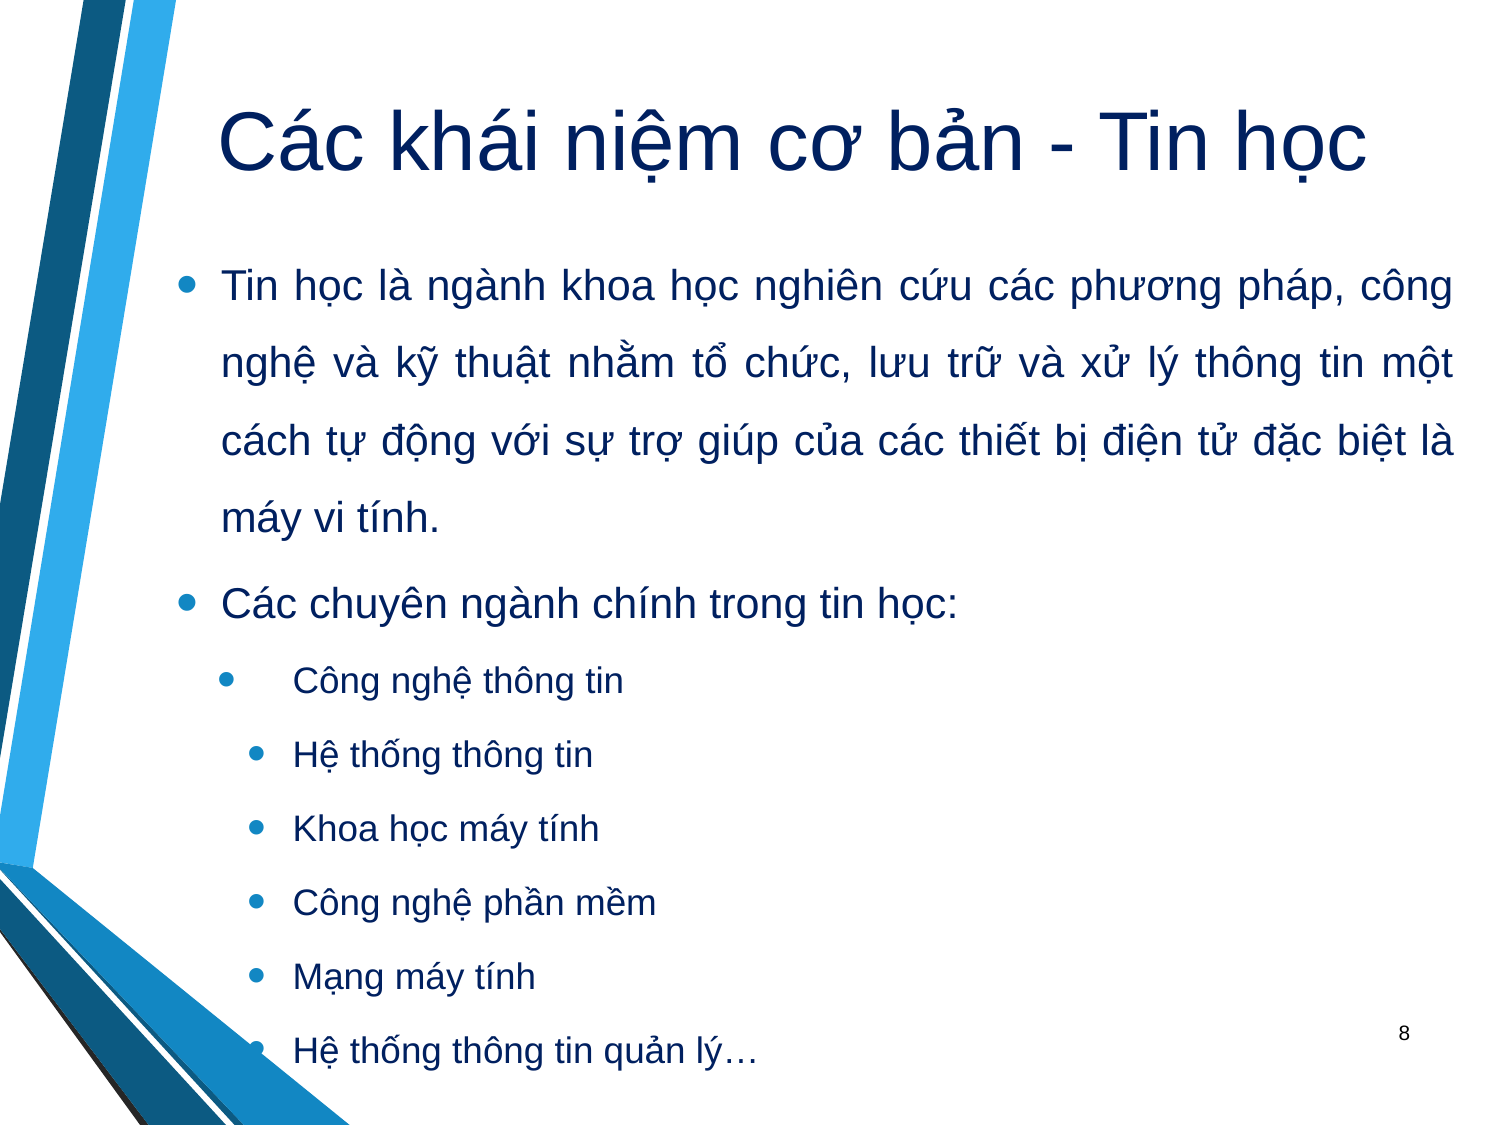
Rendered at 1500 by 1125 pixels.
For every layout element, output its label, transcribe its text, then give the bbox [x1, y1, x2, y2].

slide_number 8 [1354, 1001, 1425, 1062]
list Tin học là ngành khoa học nghiên cứu các phương pháp, công nghệ và kỹ thuật nhằm tổ chức, lưu trữ và xử lý thông tin một cách tự động với sự trợ giúp của các thiết bị điện tử đặc biệt là máy vi tính. Các chuyên ngành chính trong tin học: Công nghệ thông tin Hệ thống thông tin Khoa học máy tính Công nghệ phần mềm Mạng máy tính Hệ thống thông tin quản lý… [161, 224, 1469, 1084]
title Các khái niệm cơ bản - Tin học [161, 75, 1425, 200]
